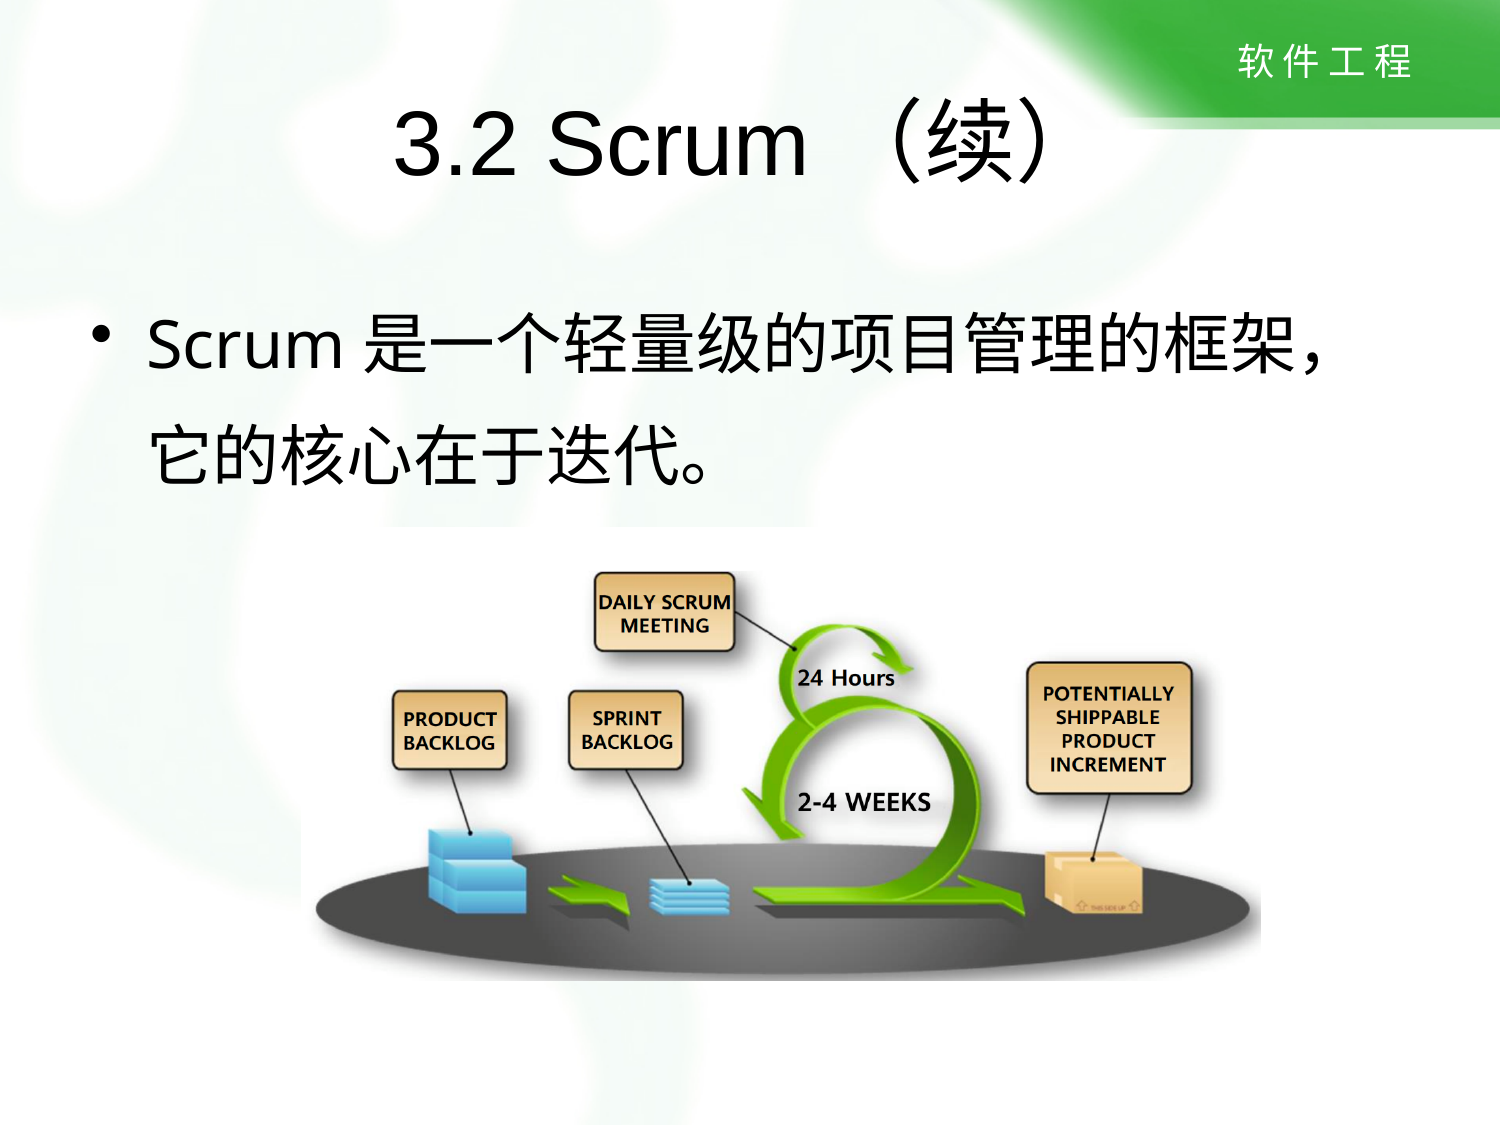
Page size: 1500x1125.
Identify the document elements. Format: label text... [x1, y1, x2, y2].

picture [0, 0, 1500, 1125]
title 3.2 Scrum（续） [75, 45, 1425, 233]
list ﻿Scrum是一个轻量级的项目管理的框架， 它的核心在于迭代。 [75, 262, 1425, 1005]
